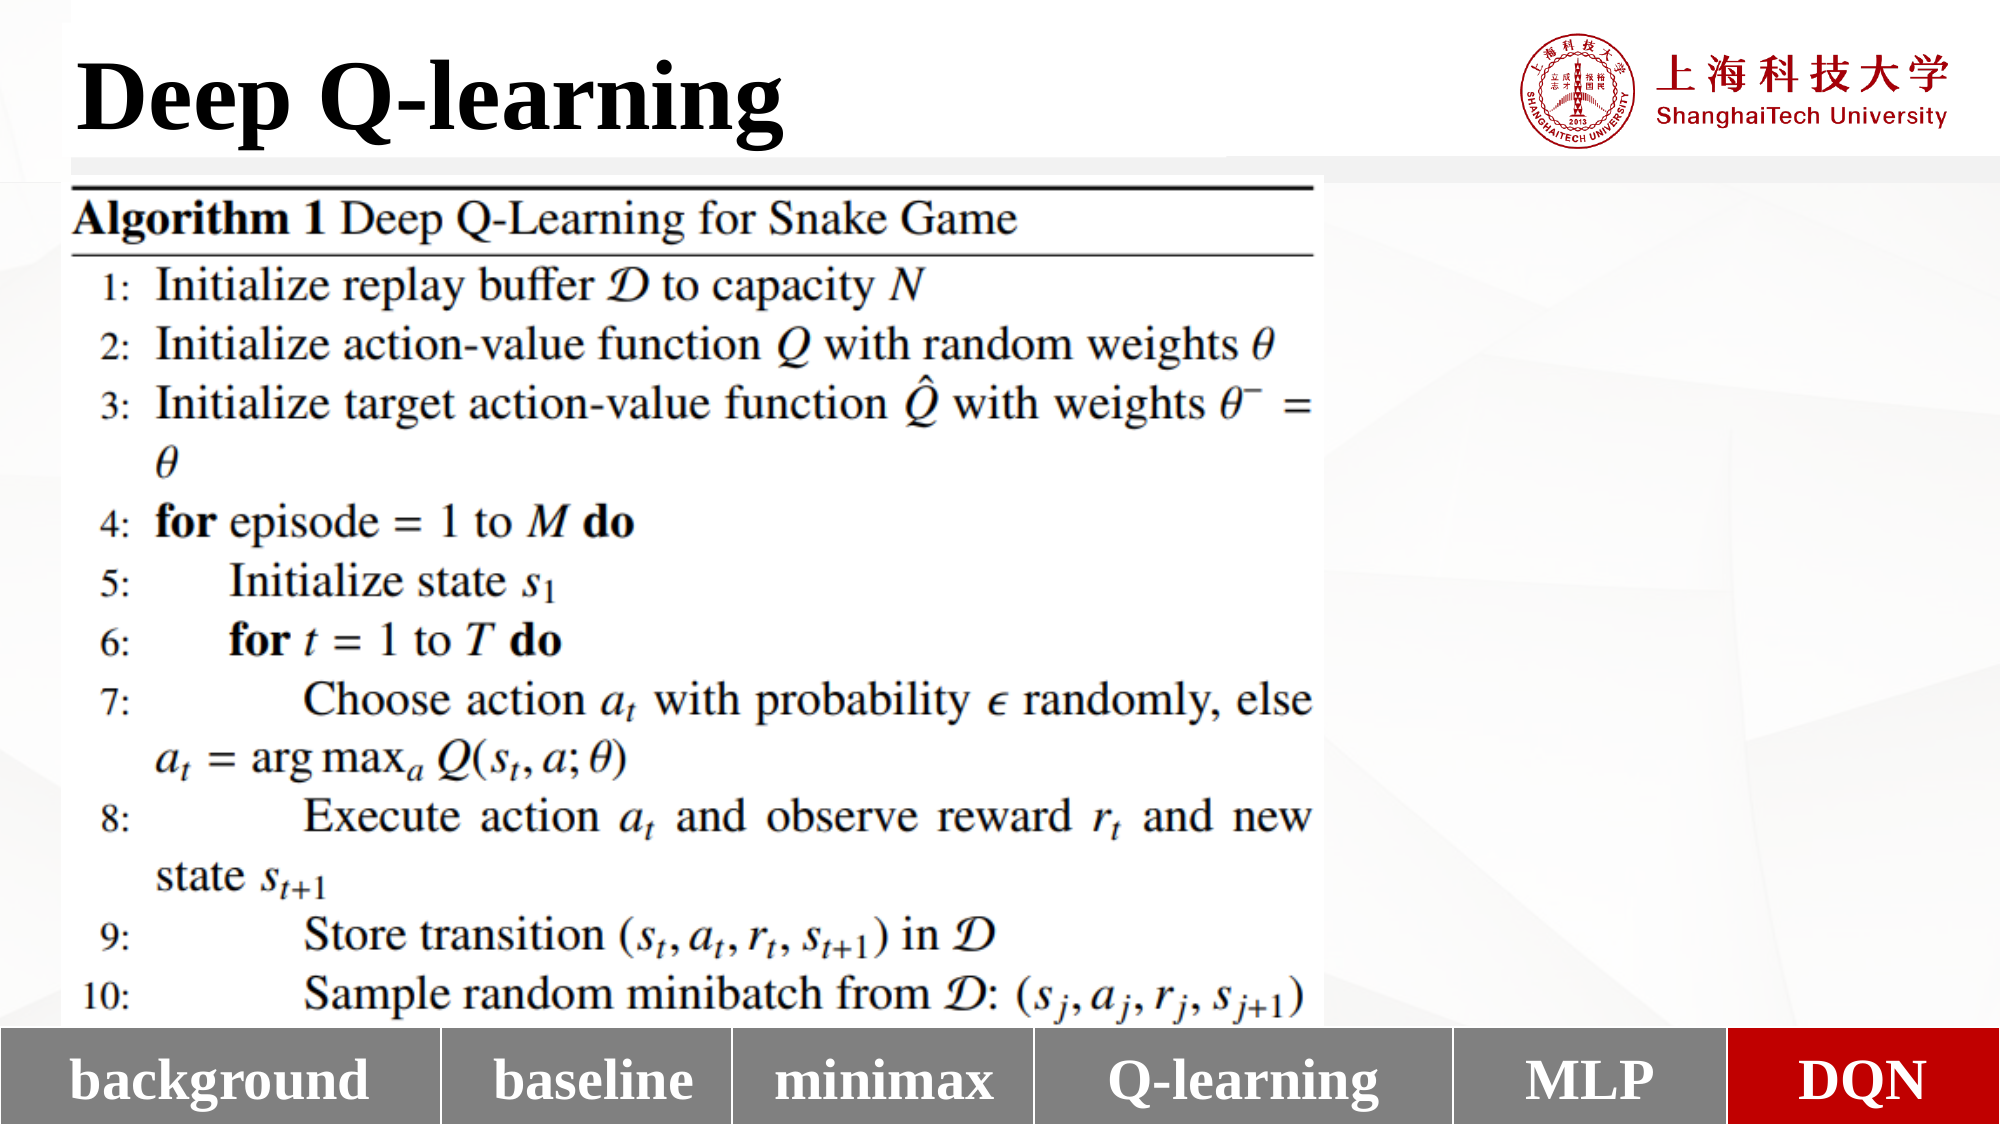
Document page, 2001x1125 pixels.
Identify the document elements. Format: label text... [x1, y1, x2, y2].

picture [0, 0, 1324, 1026]
text_box Deep Q-learning [71, 22, 1227, 158]
picture [1520, 33, 1948, 149]
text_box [0, 1026, 2000, 1125]
